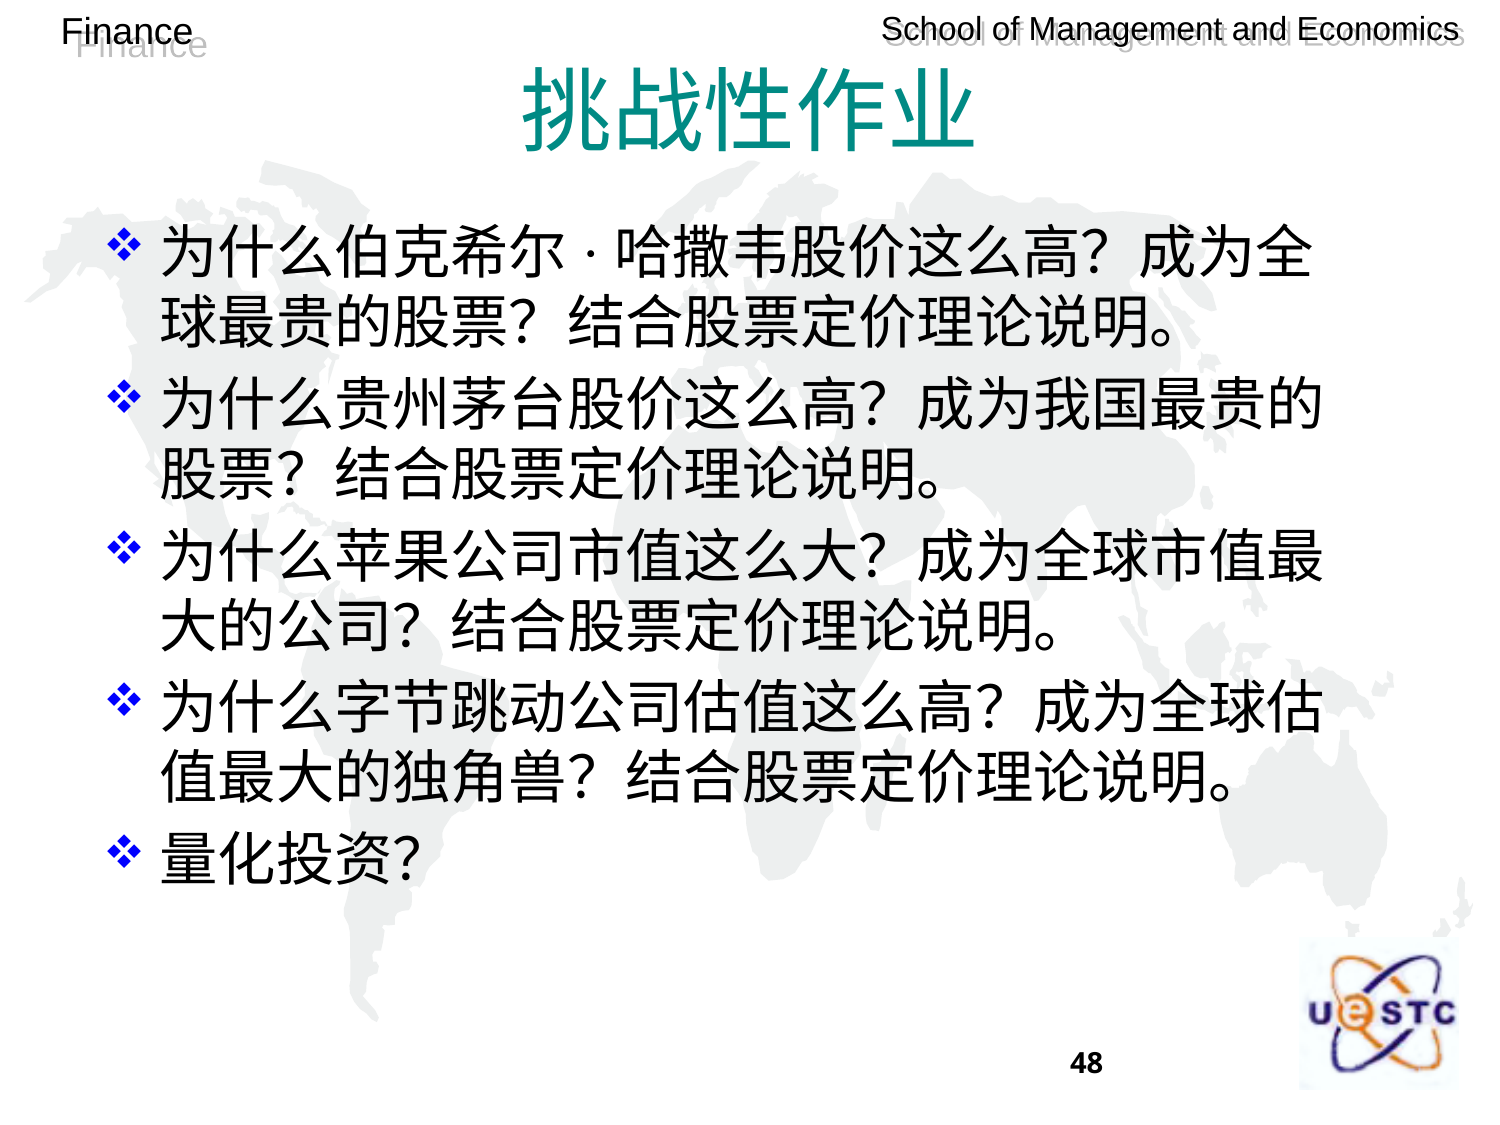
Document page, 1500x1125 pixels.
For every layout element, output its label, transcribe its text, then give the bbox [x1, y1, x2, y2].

title 挑战性作业 [75, 45, 1425, 233]
list 为什么伯克希尔·哈撒韦股价这么高？成为全球最贵的股票？结合股票定价理论说明。 为什么贵州茅台股价这么高？成为我国最贵的股票？结合股票定价理论说明。 为什么苹果公司市值这么大？成为全球市值最大的公司？结合股票定价理论说明。 为什么字节跳动公司估值这么高？成为全球估值最大的独角兽？结合股票定价理论说明。 量化投资？ [88, 208, 1364, 884]
picture [1299, 937, 1459, 1090]
